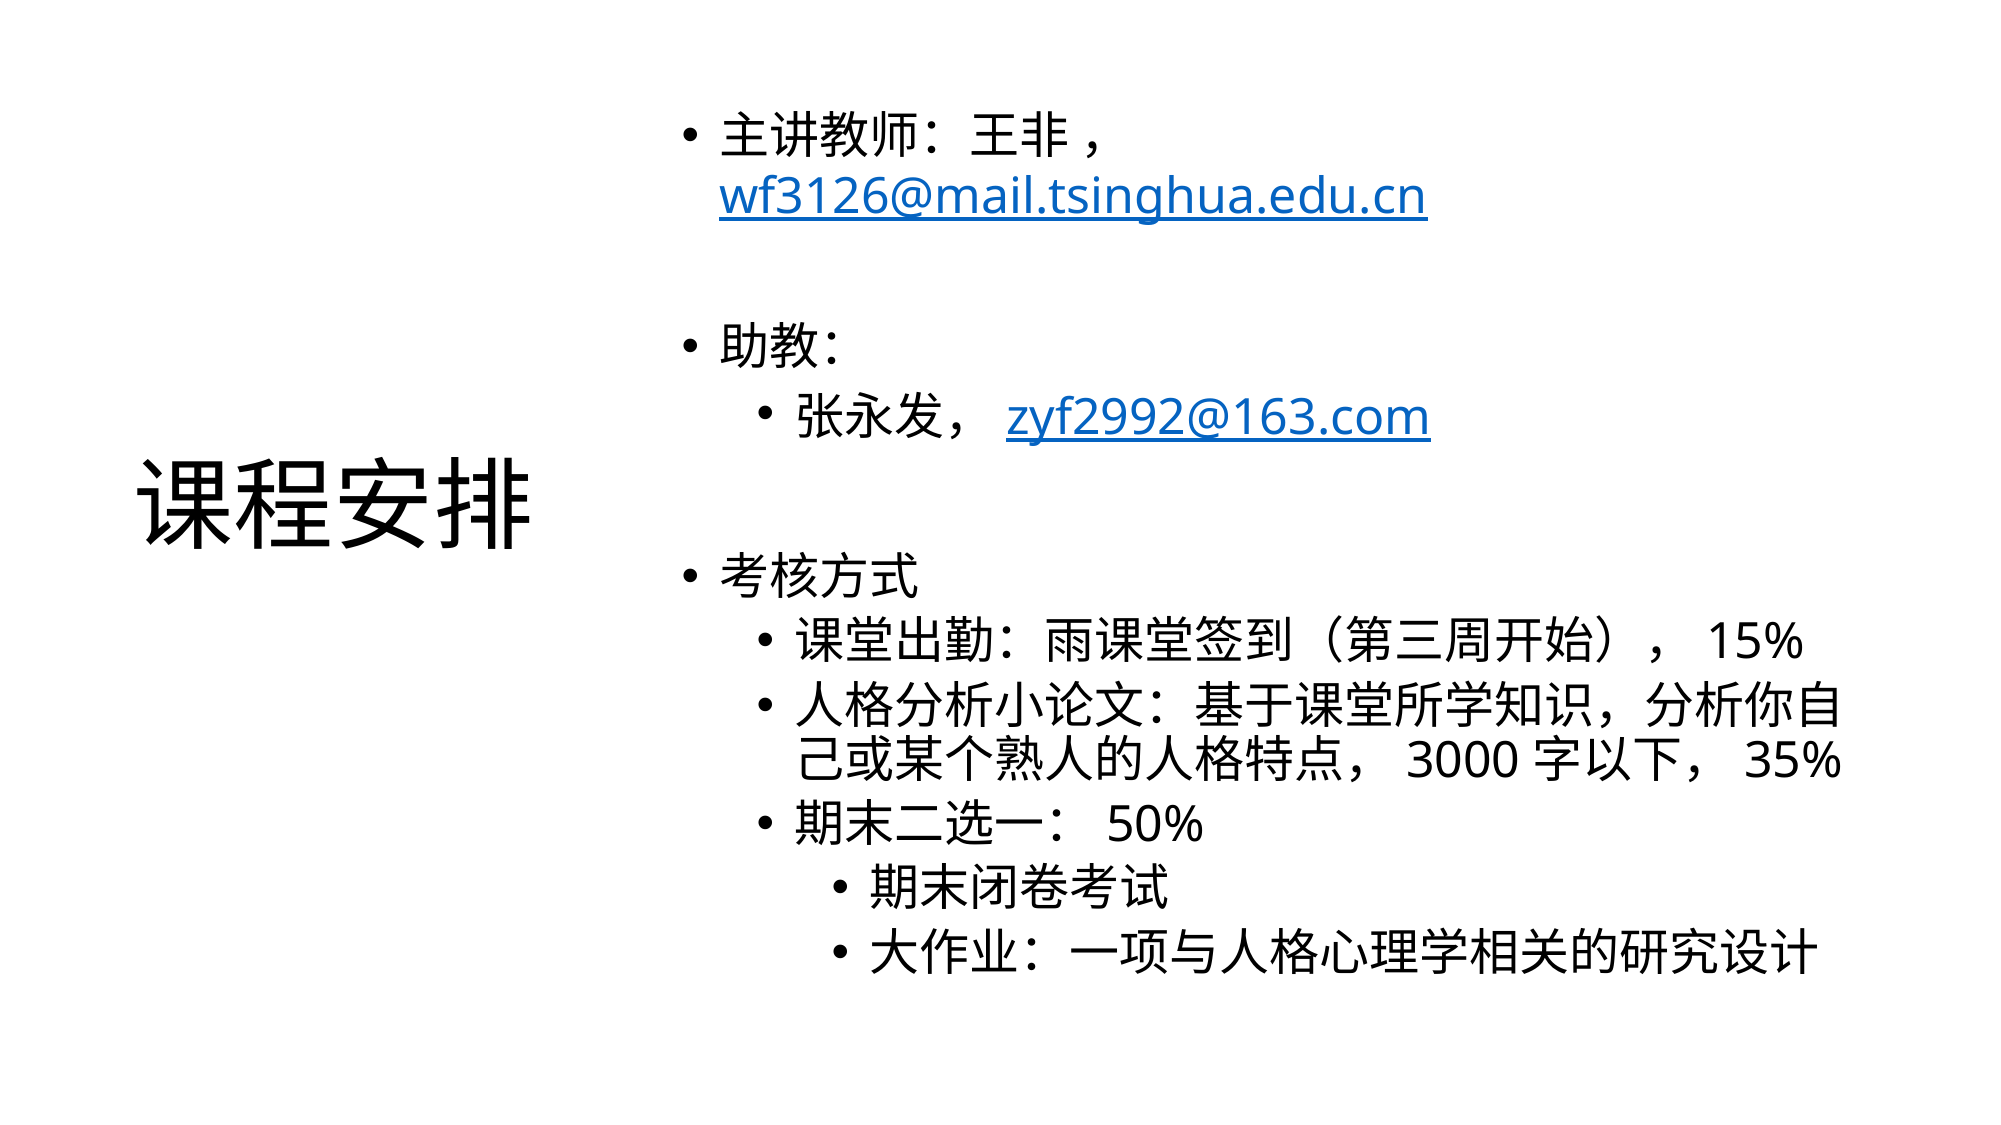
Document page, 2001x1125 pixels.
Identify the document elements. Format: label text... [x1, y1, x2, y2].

list 主讲教师：王非 ，wf3126@mail.tsinghua.edu.cn 助教： 张永发，zyf2992@163.com 考核方式 课堂出勤：雨课堂签到（第三周开始），15% 人格分析小论文：基于课堂所学知识，分析你自己或某个熟人的人格特点，3000字以下，35% 期末二选一：50% 期末闭卷考试 大作业：一项与人格心理学相关的研究设计 [666, 7, 1863, 1085]
title 课程安排 [71, 447, 596, 898]
